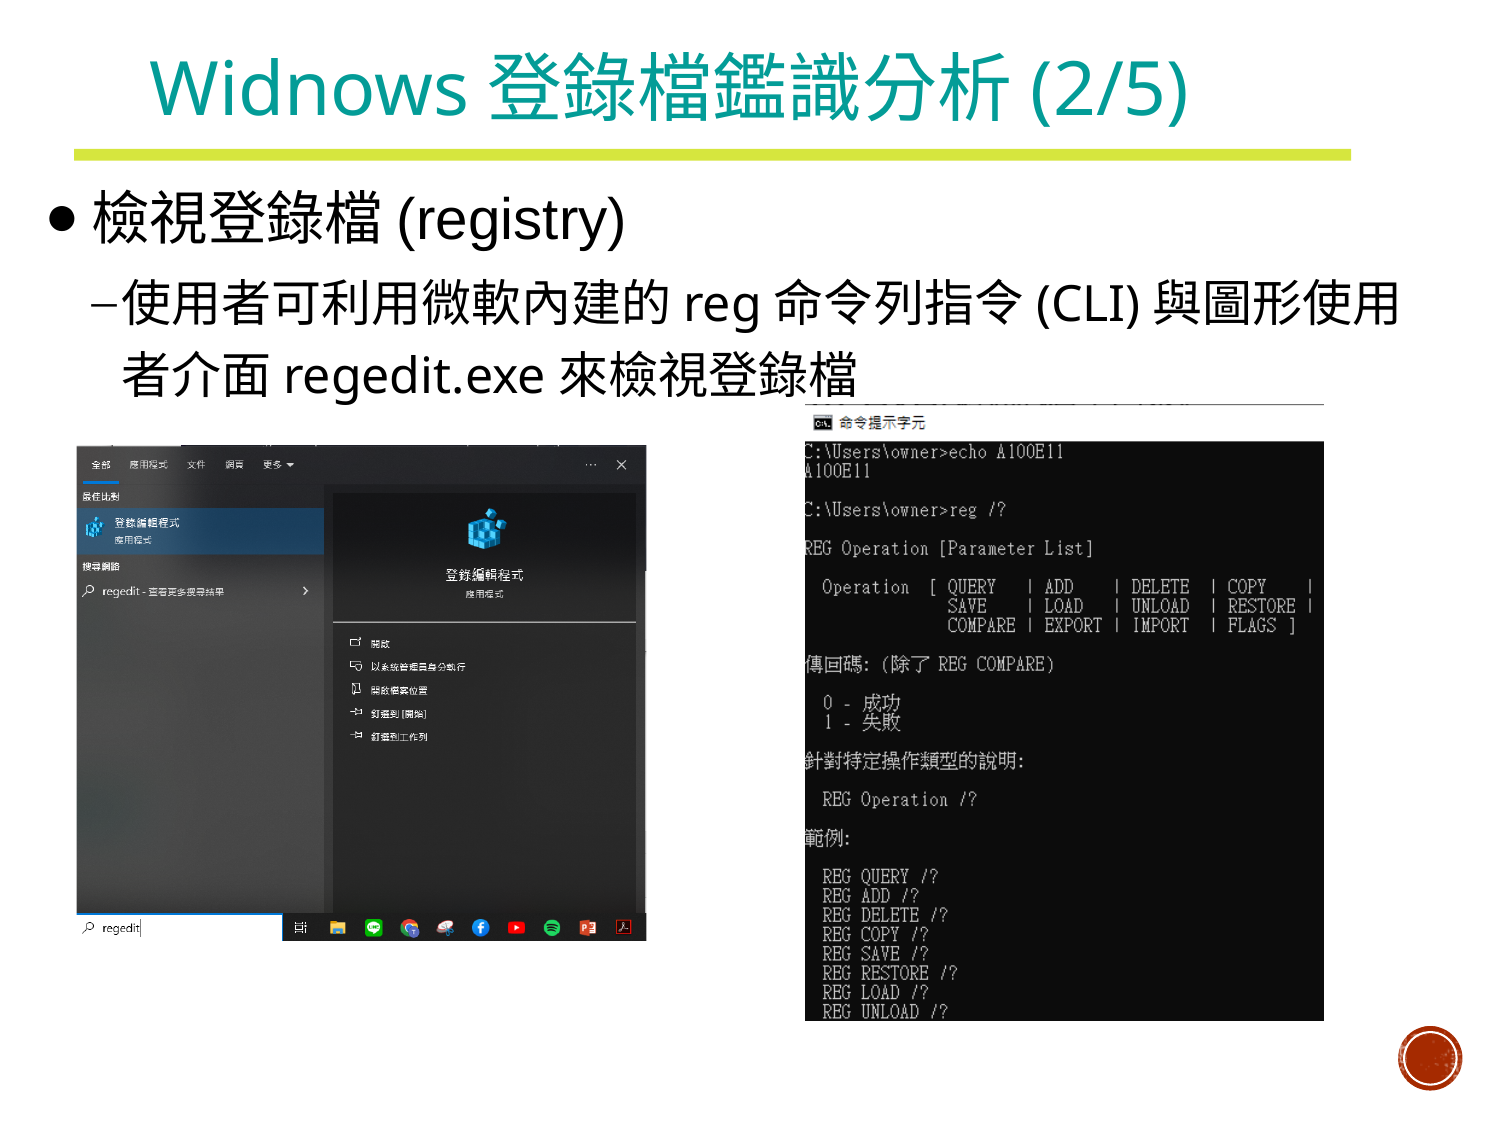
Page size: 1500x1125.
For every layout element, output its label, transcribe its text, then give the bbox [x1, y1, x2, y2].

picture [76, 445, 647, 941]
text_box 檢視登錄檔(registry) 使用者可利用微軟內建的reg命令列指令(CLI)與圖形使用者介面regedit.exe來檢視登錄檔 [29, 159, 1436, 433]
title Widnows登錄檔鑑識分析(2/5) [134, 21, 1459, 149]
picture [805, 404, 1324, 1021]
